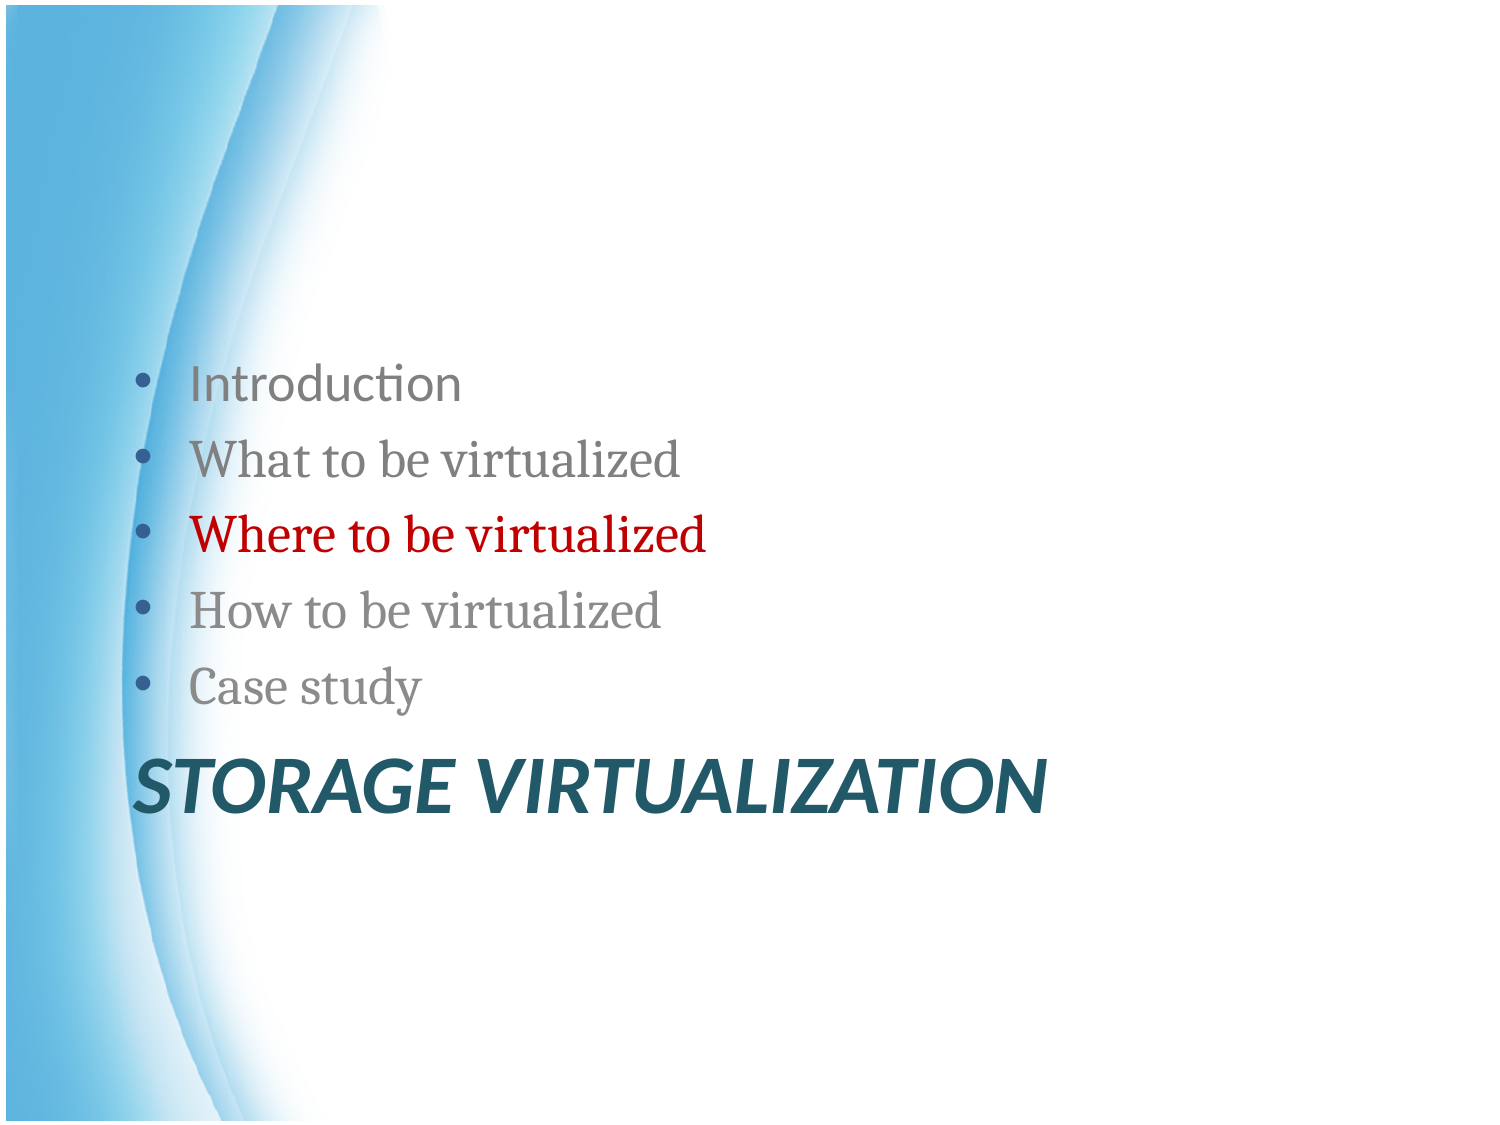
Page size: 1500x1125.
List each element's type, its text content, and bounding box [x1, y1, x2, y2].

list Introduction What to be virtualized Where to be virtualized How to be virtualized Case study [118, 476, 1394, 723]
title Storage Virtualization [118, 723, 1394, 947]
picture [0, 0, 1500, 1125]
